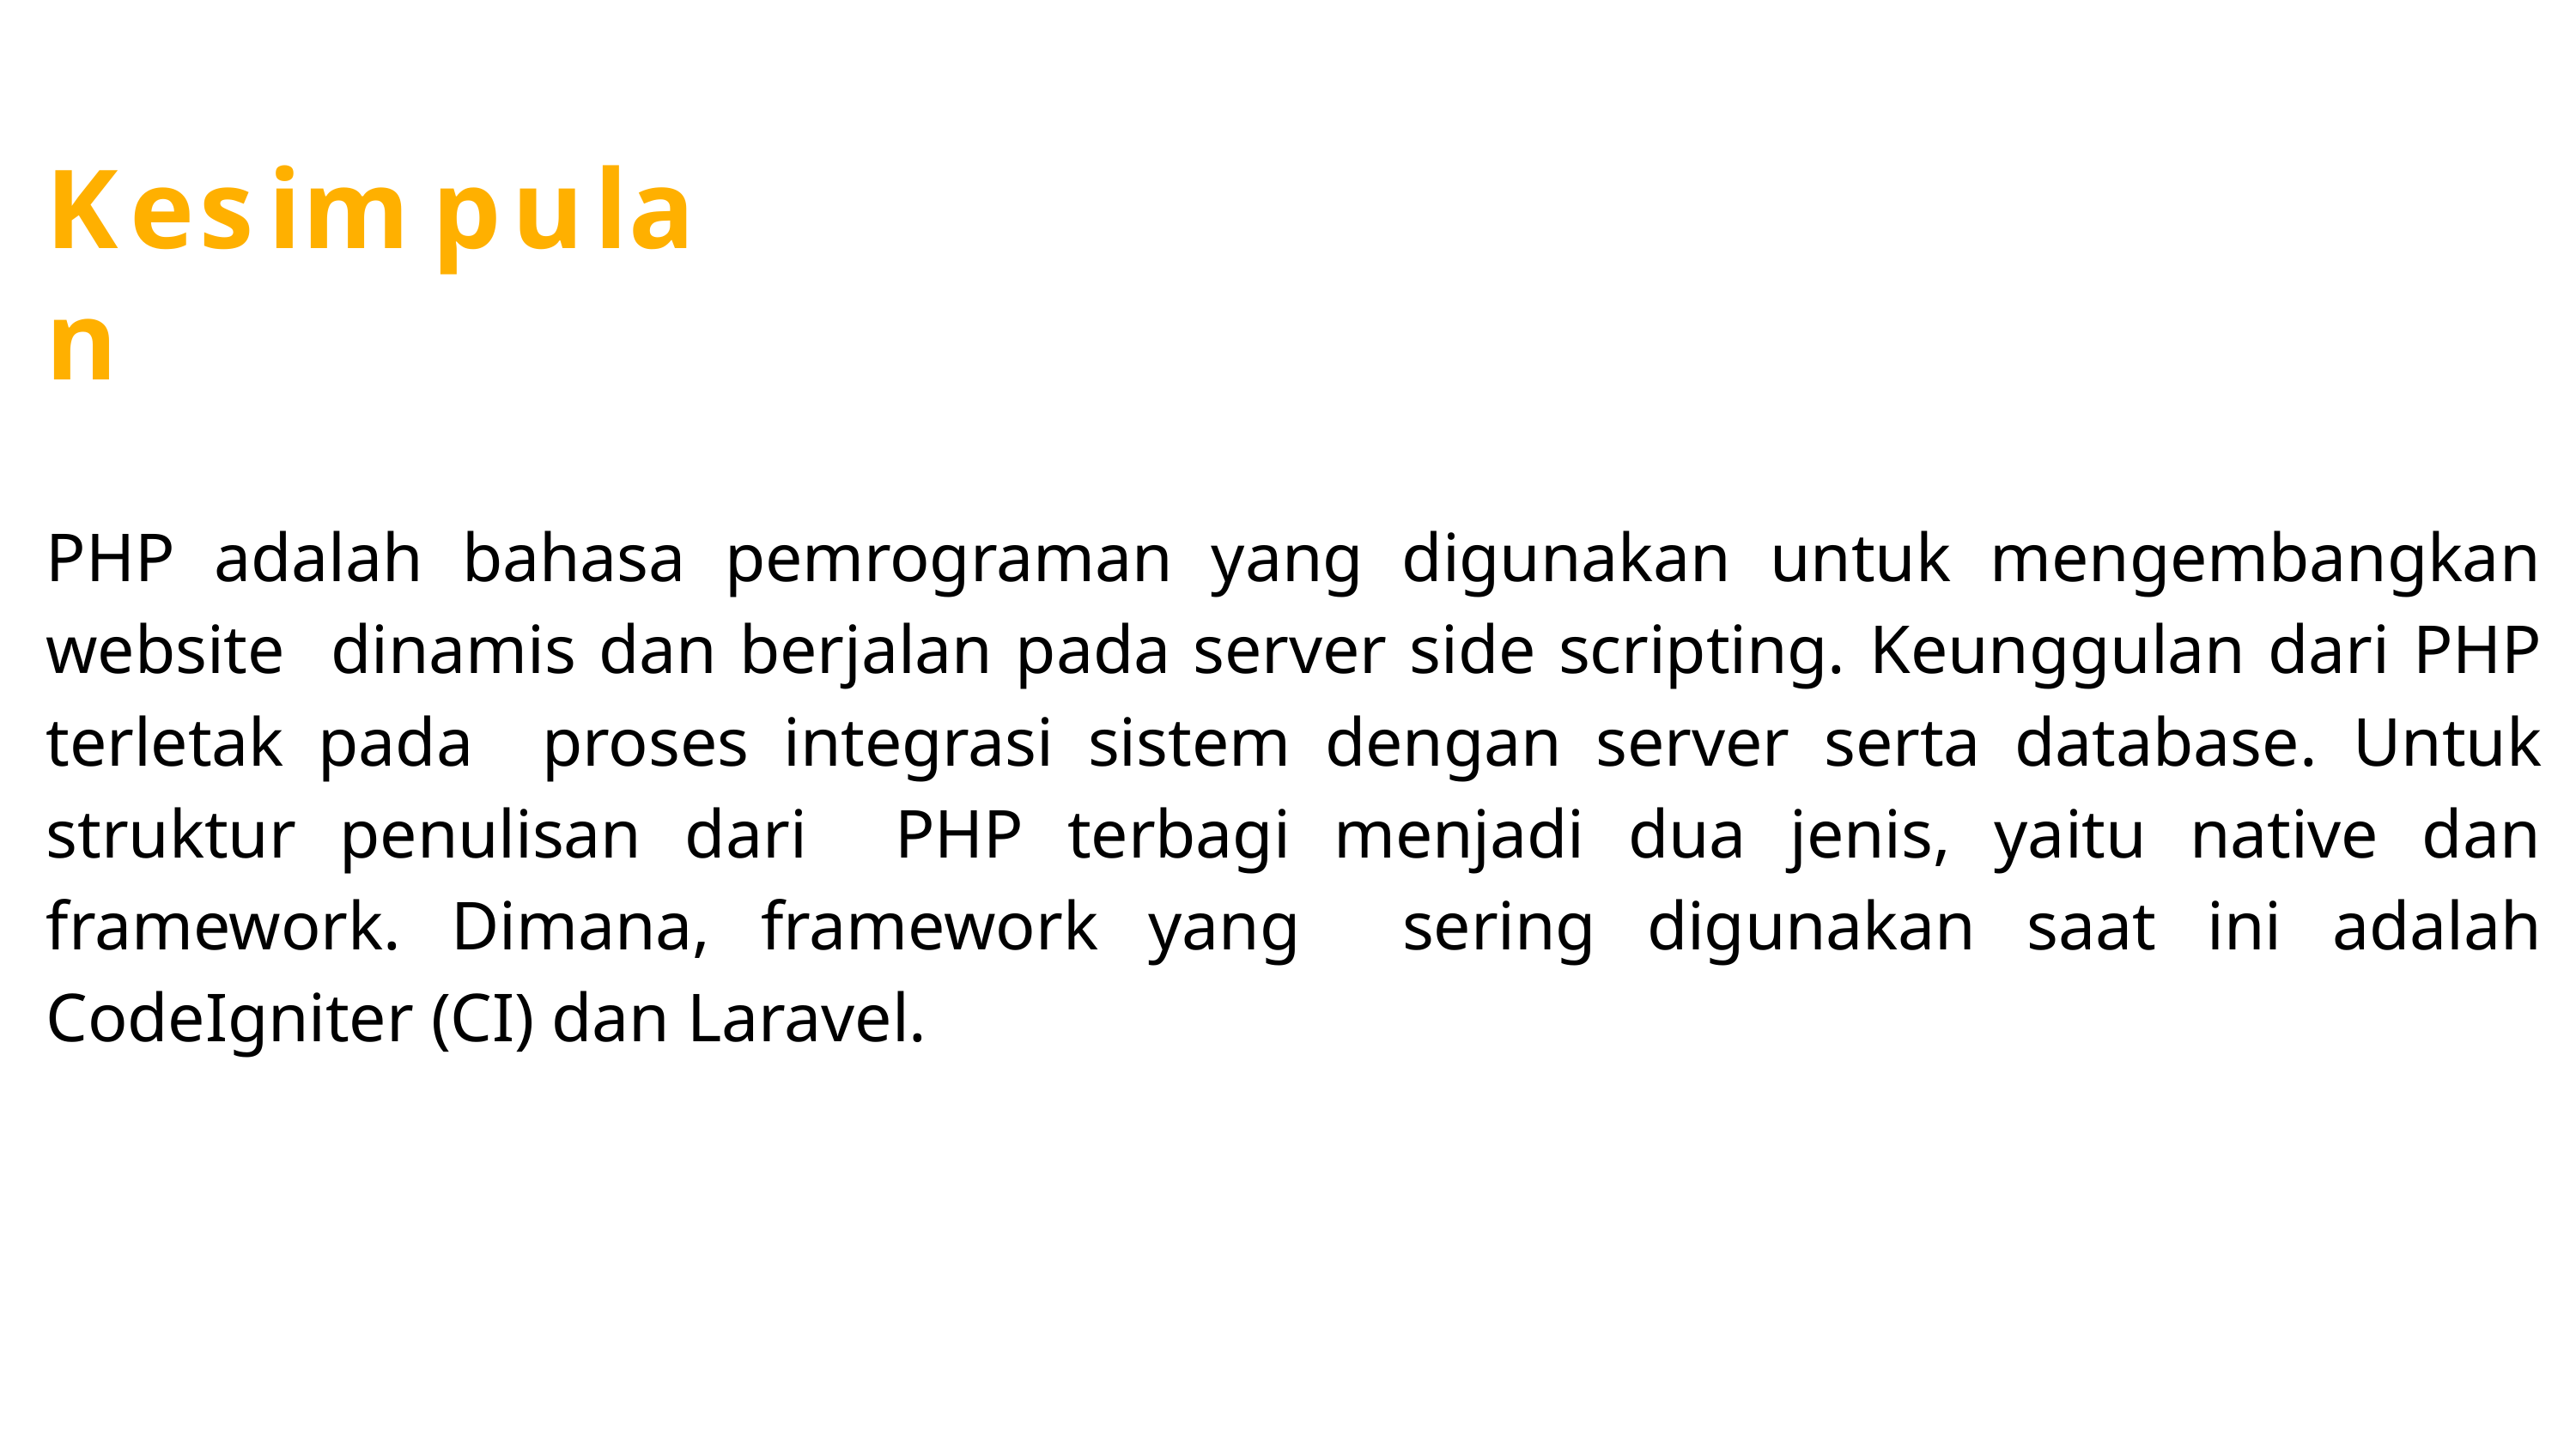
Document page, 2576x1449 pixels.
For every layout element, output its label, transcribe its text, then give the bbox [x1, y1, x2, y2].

text_box PHP adalah bahasa pemrograman yang digunakan untuk mengembangkan website dinamis dan berjalan pada server side scripting. Keunggulan dari PHP terletak pada proses integrasi sistem dengan server serta database. Untuk struktur penulisan dari PHP terbagi menjadi dua jenis, yaitu native dan framework. Dimana, framework yang sering digunakan saat ini adalah CodeIgniter (CI) dan Laravel. [44, 500, 2543, 1056]
title Kesimpulan [44, 137, 739, 402]
